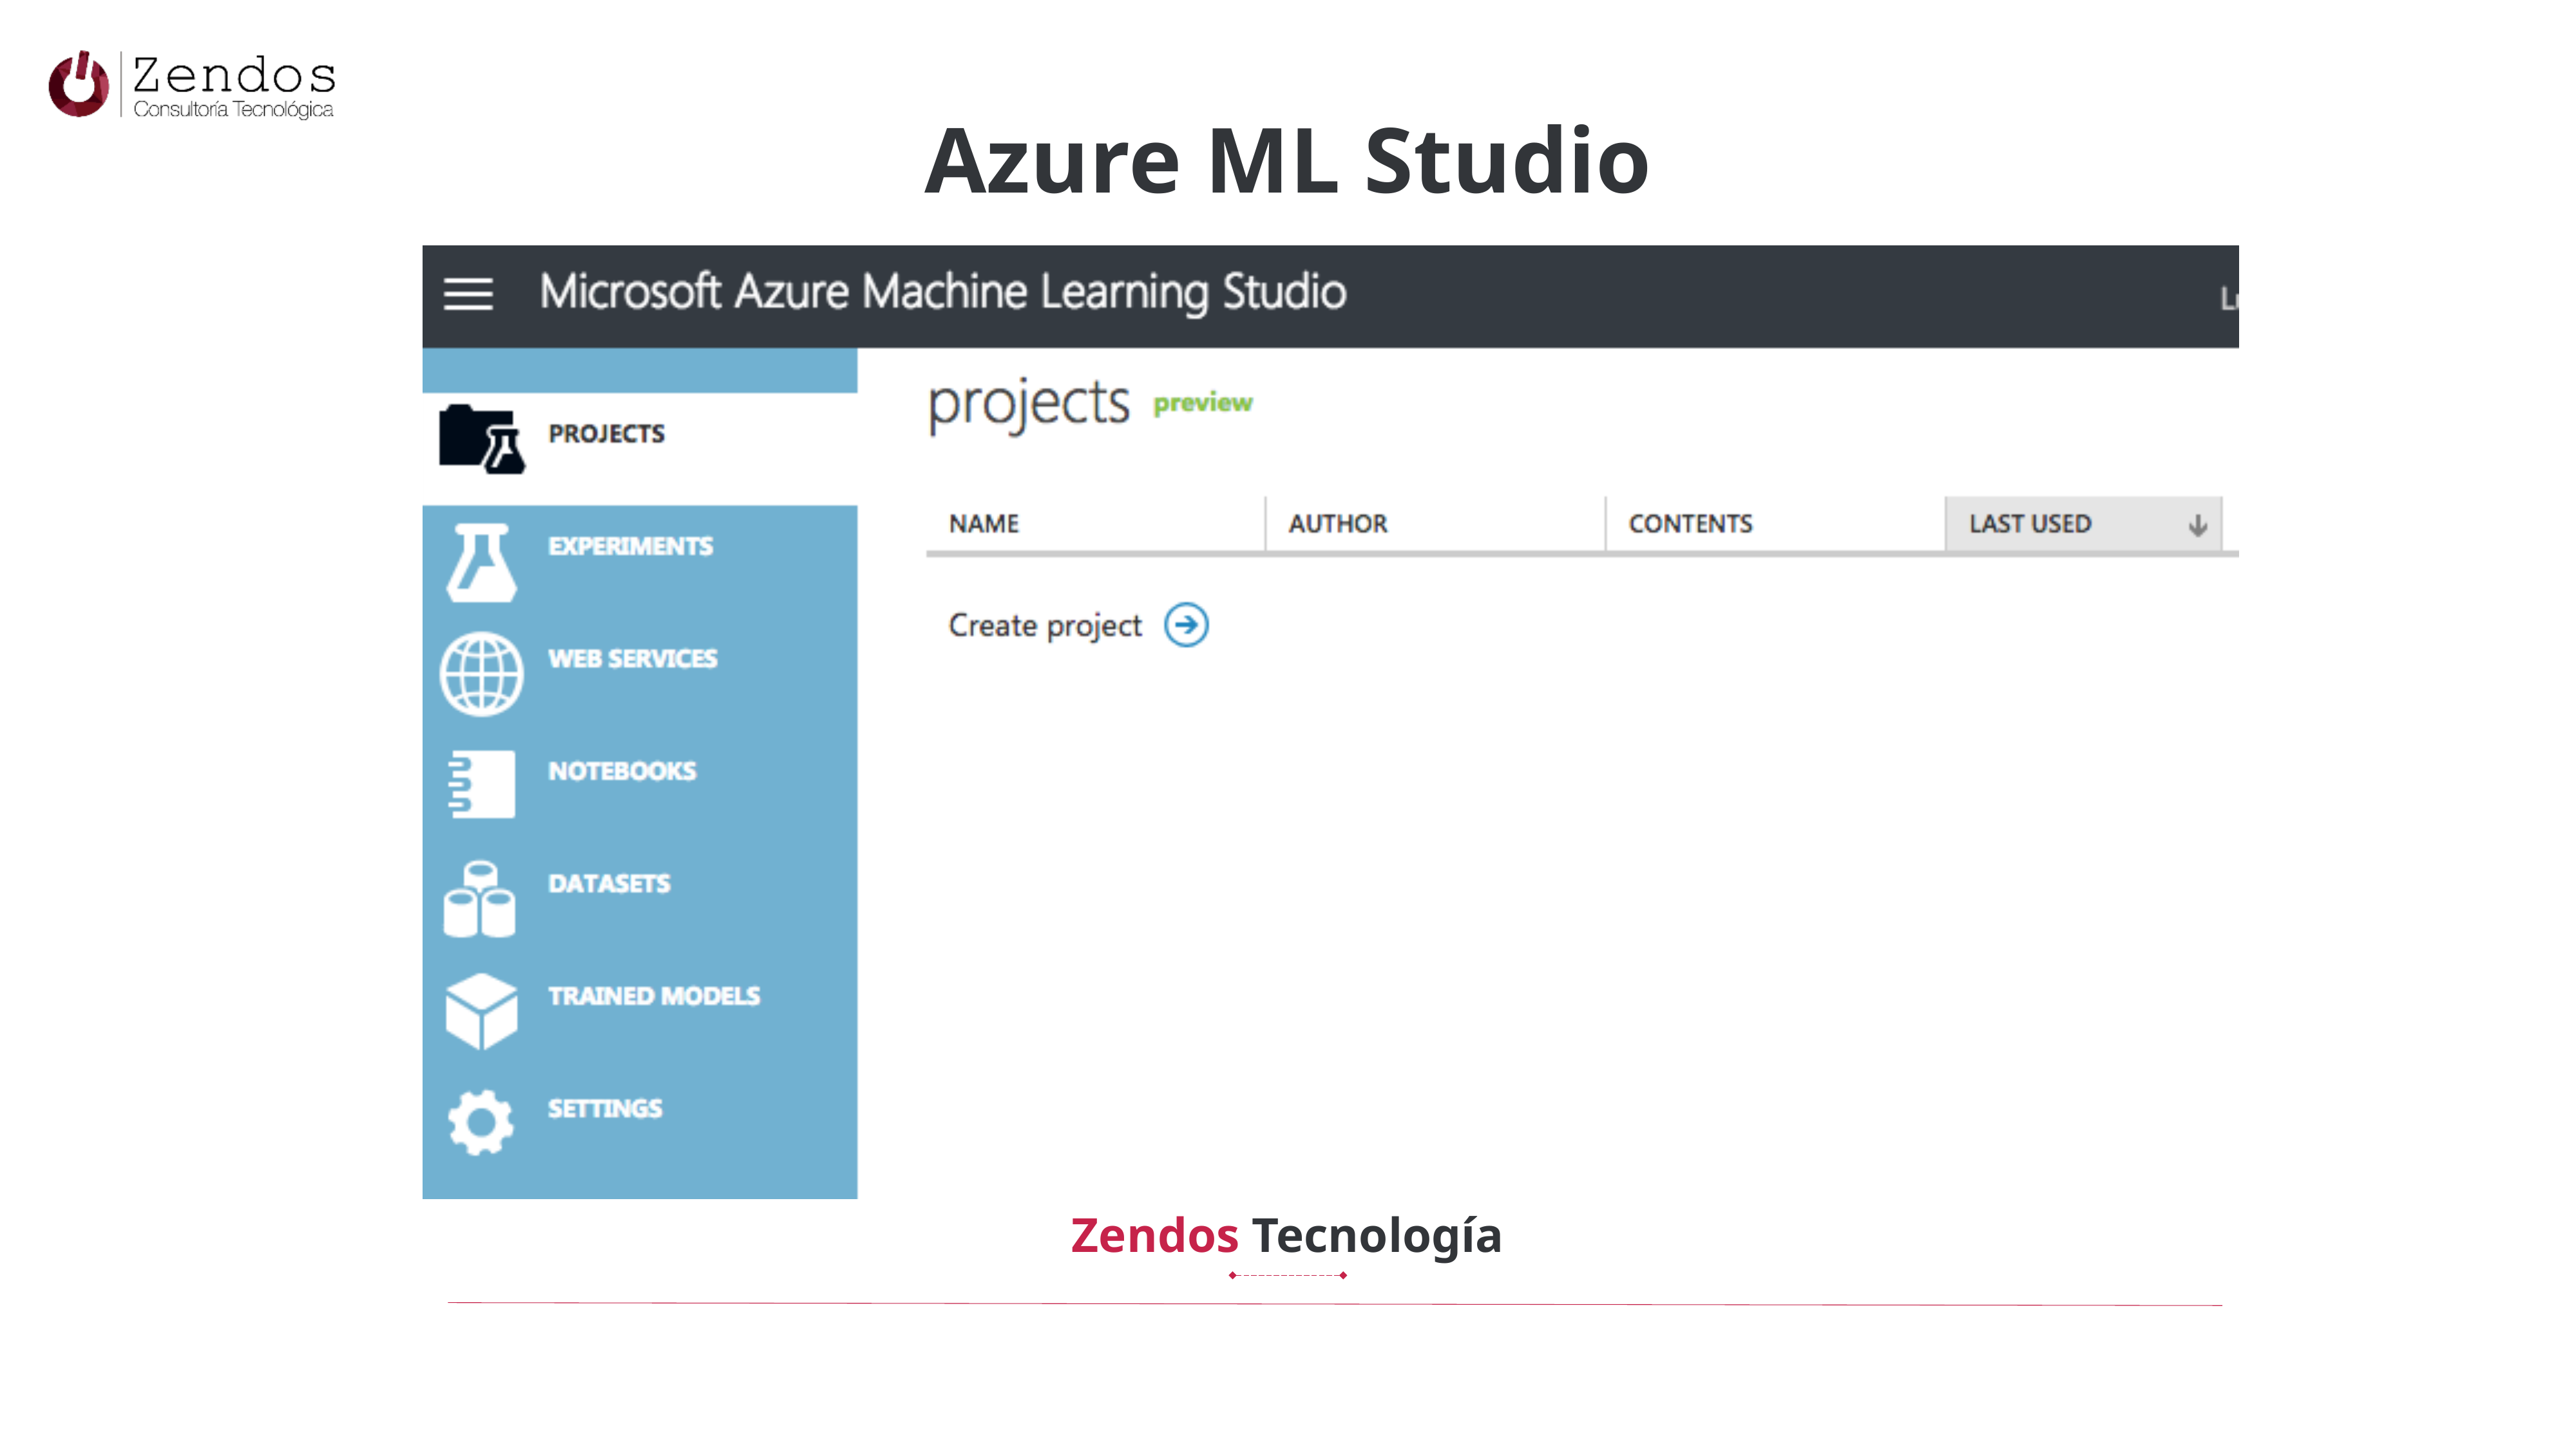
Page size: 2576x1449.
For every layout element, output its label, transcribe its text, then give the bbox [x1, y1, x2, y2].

picture [423, 245, 2240, 1199]
text_box Azure ML Studio [924, 103, 1652, 211]
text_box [448, 1302, 2222, 1306]
text_box Zendos Tecnología [1052, 1199, 1524, 1271]
picture [0, 5, 341, 190]
